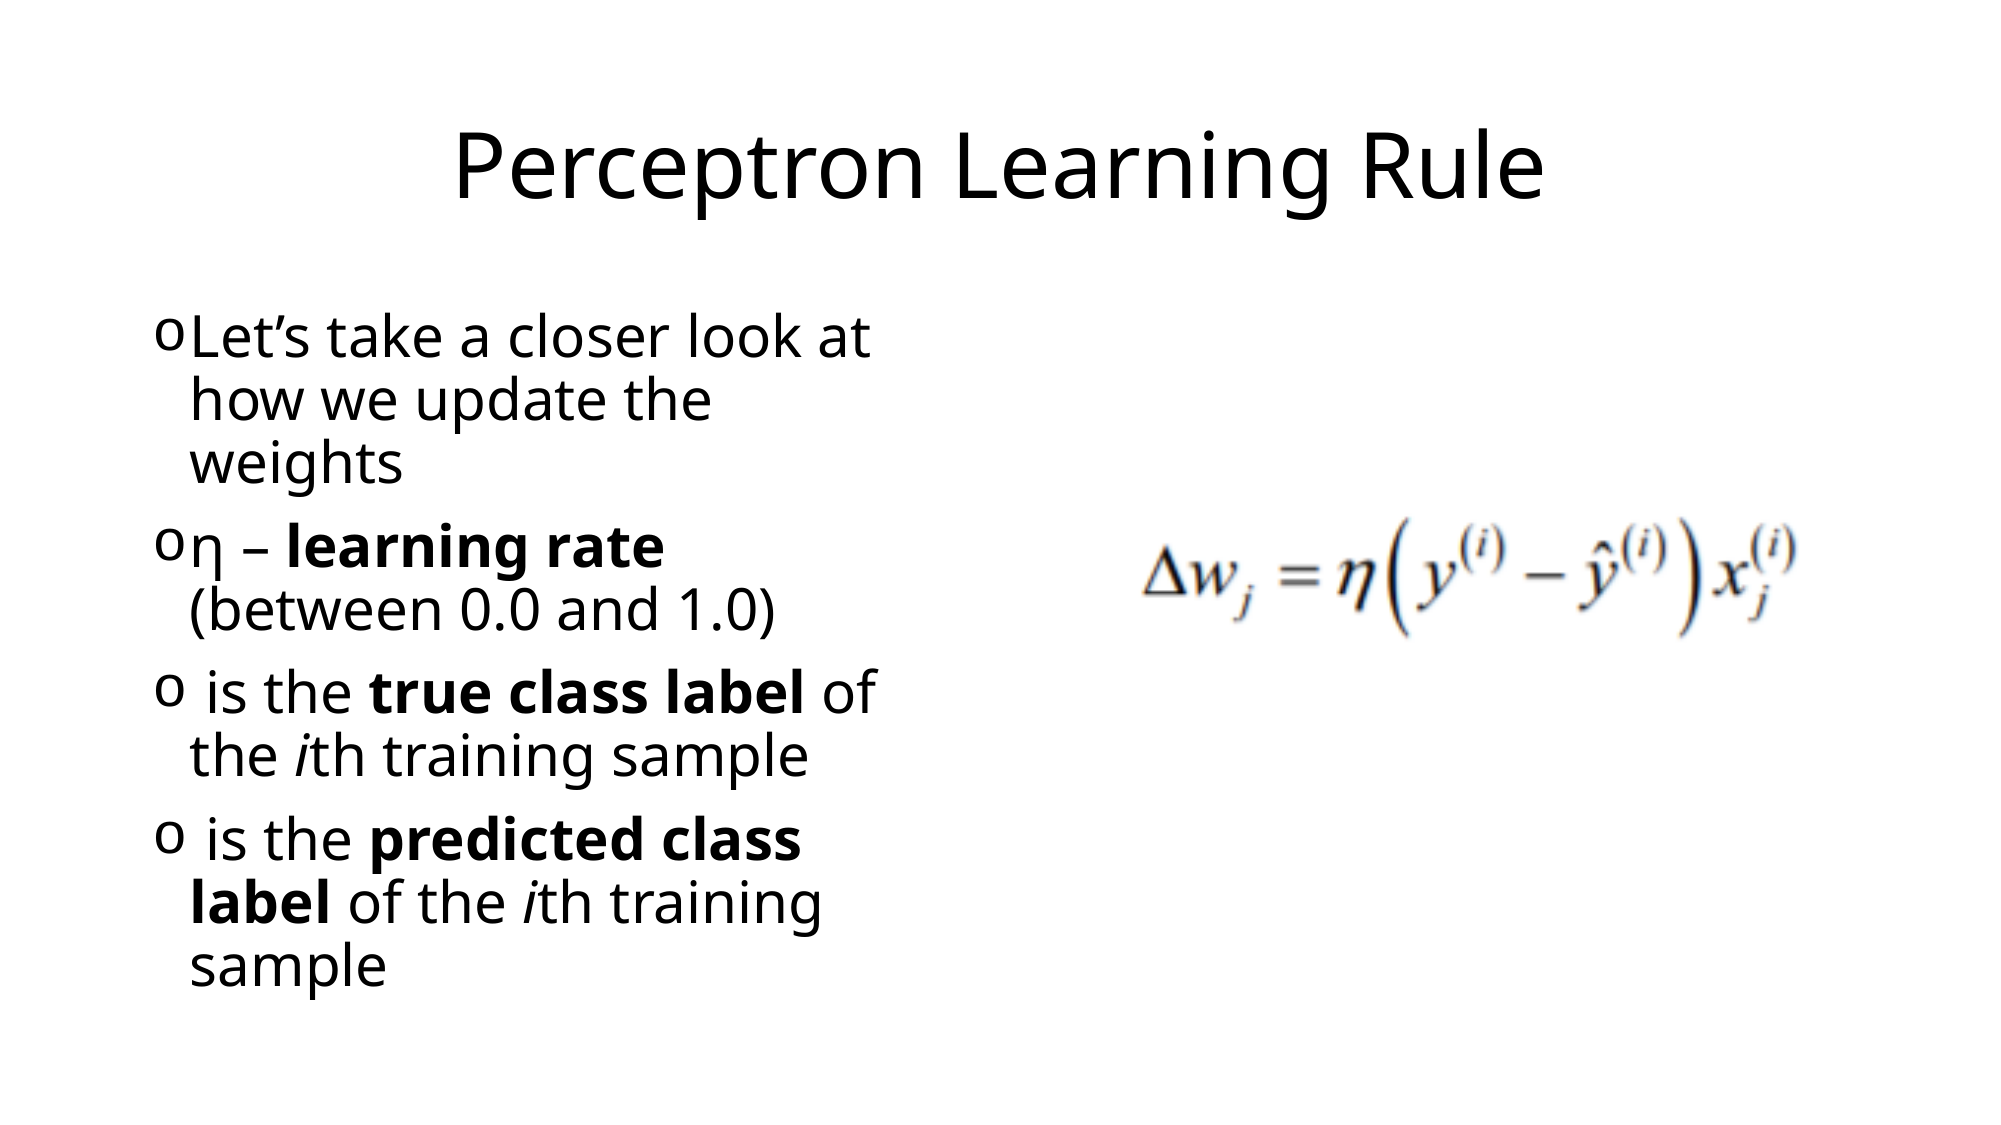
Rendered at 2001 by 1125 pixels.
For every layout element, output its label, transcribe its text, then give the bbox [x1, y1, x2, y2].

picture [1119, 486, 1839, 657]
title Perceptron Learning Rule [137, 59, 1863, 278]
